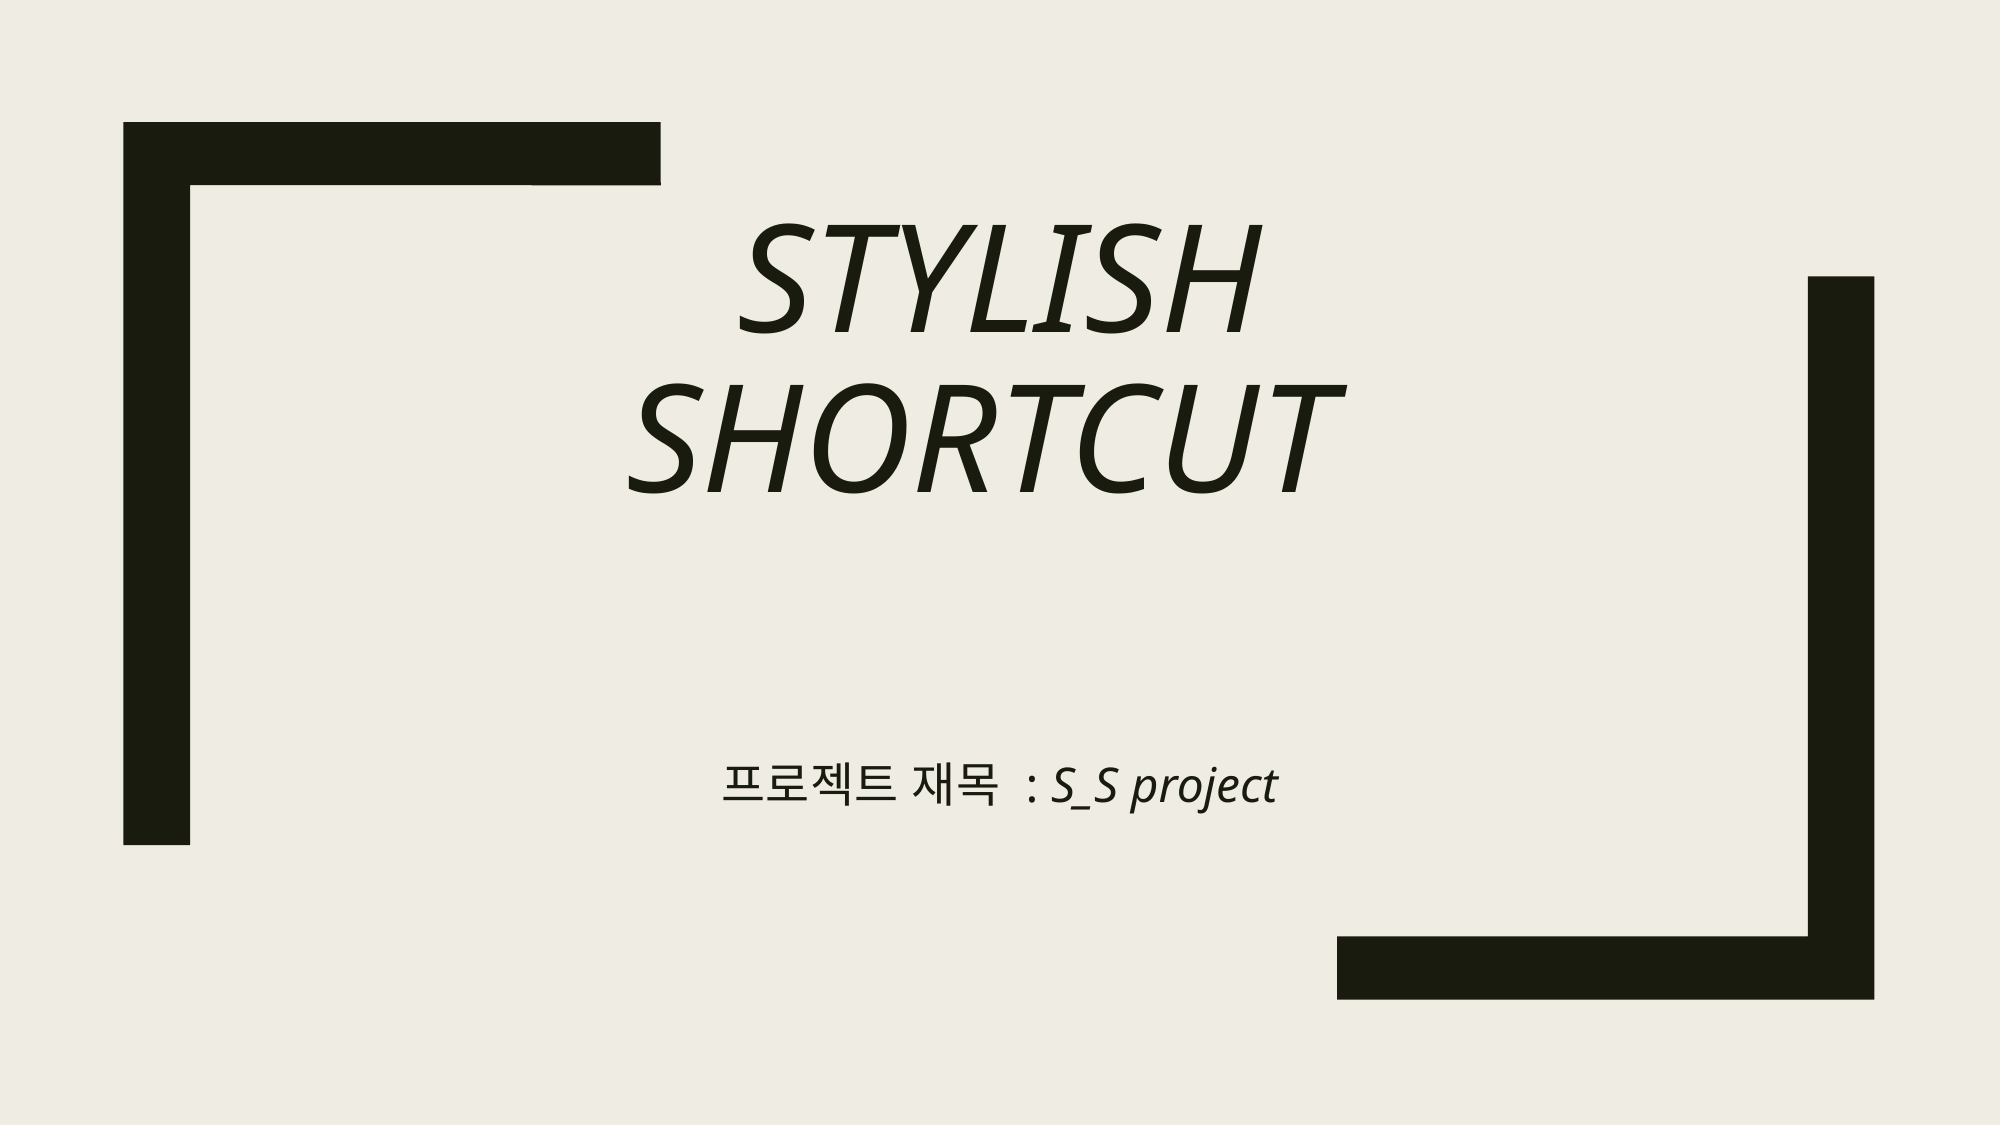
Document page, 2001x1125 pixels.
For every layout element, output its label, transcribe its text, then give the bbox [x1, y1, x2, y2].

subtitle 프로젝트 재목 : S_S project [439, 740, 1561, 823]
title Stylish shortcut [314, 208, 1686, 713]
